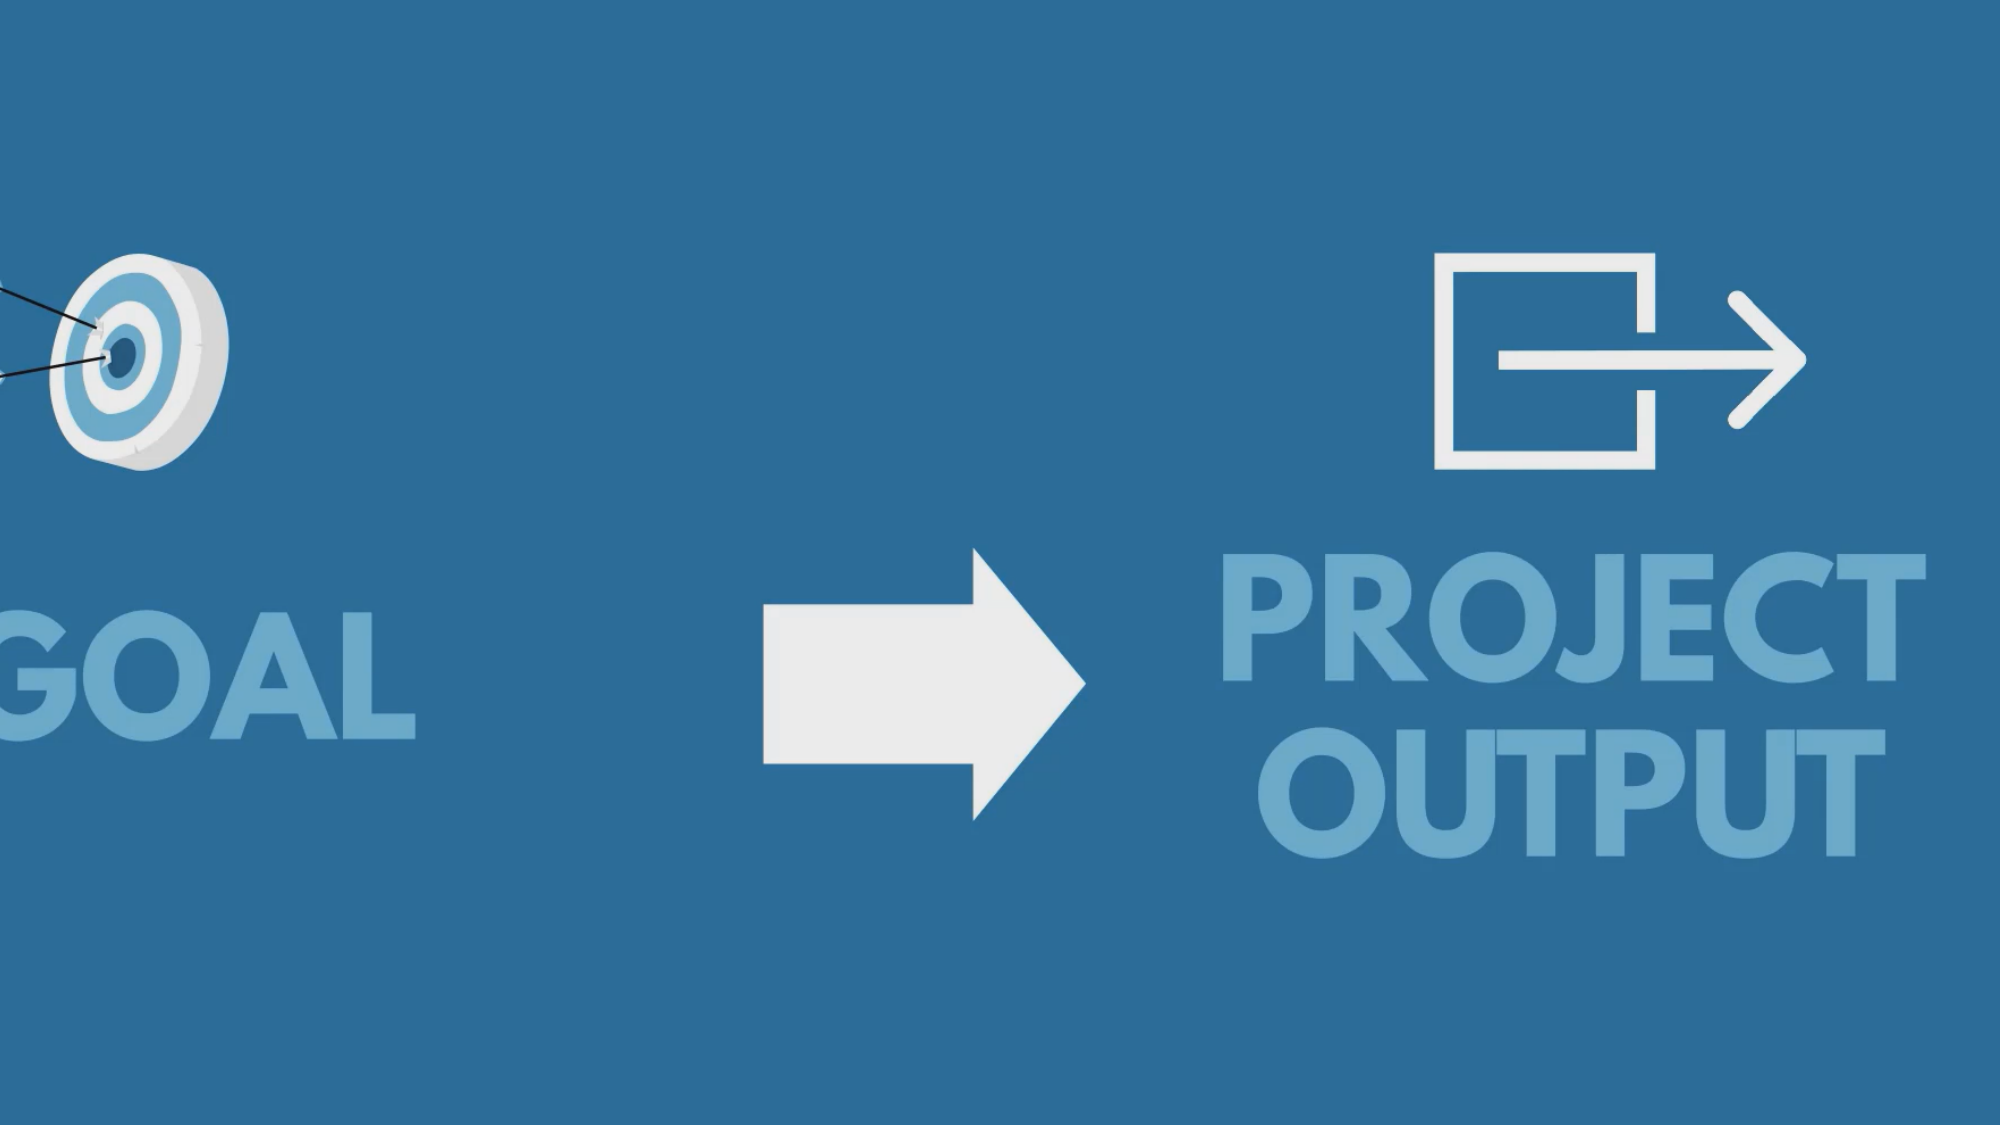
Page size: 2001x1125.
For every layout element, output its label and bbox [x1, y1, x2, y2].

list [0, 0, 2000, 1125]
